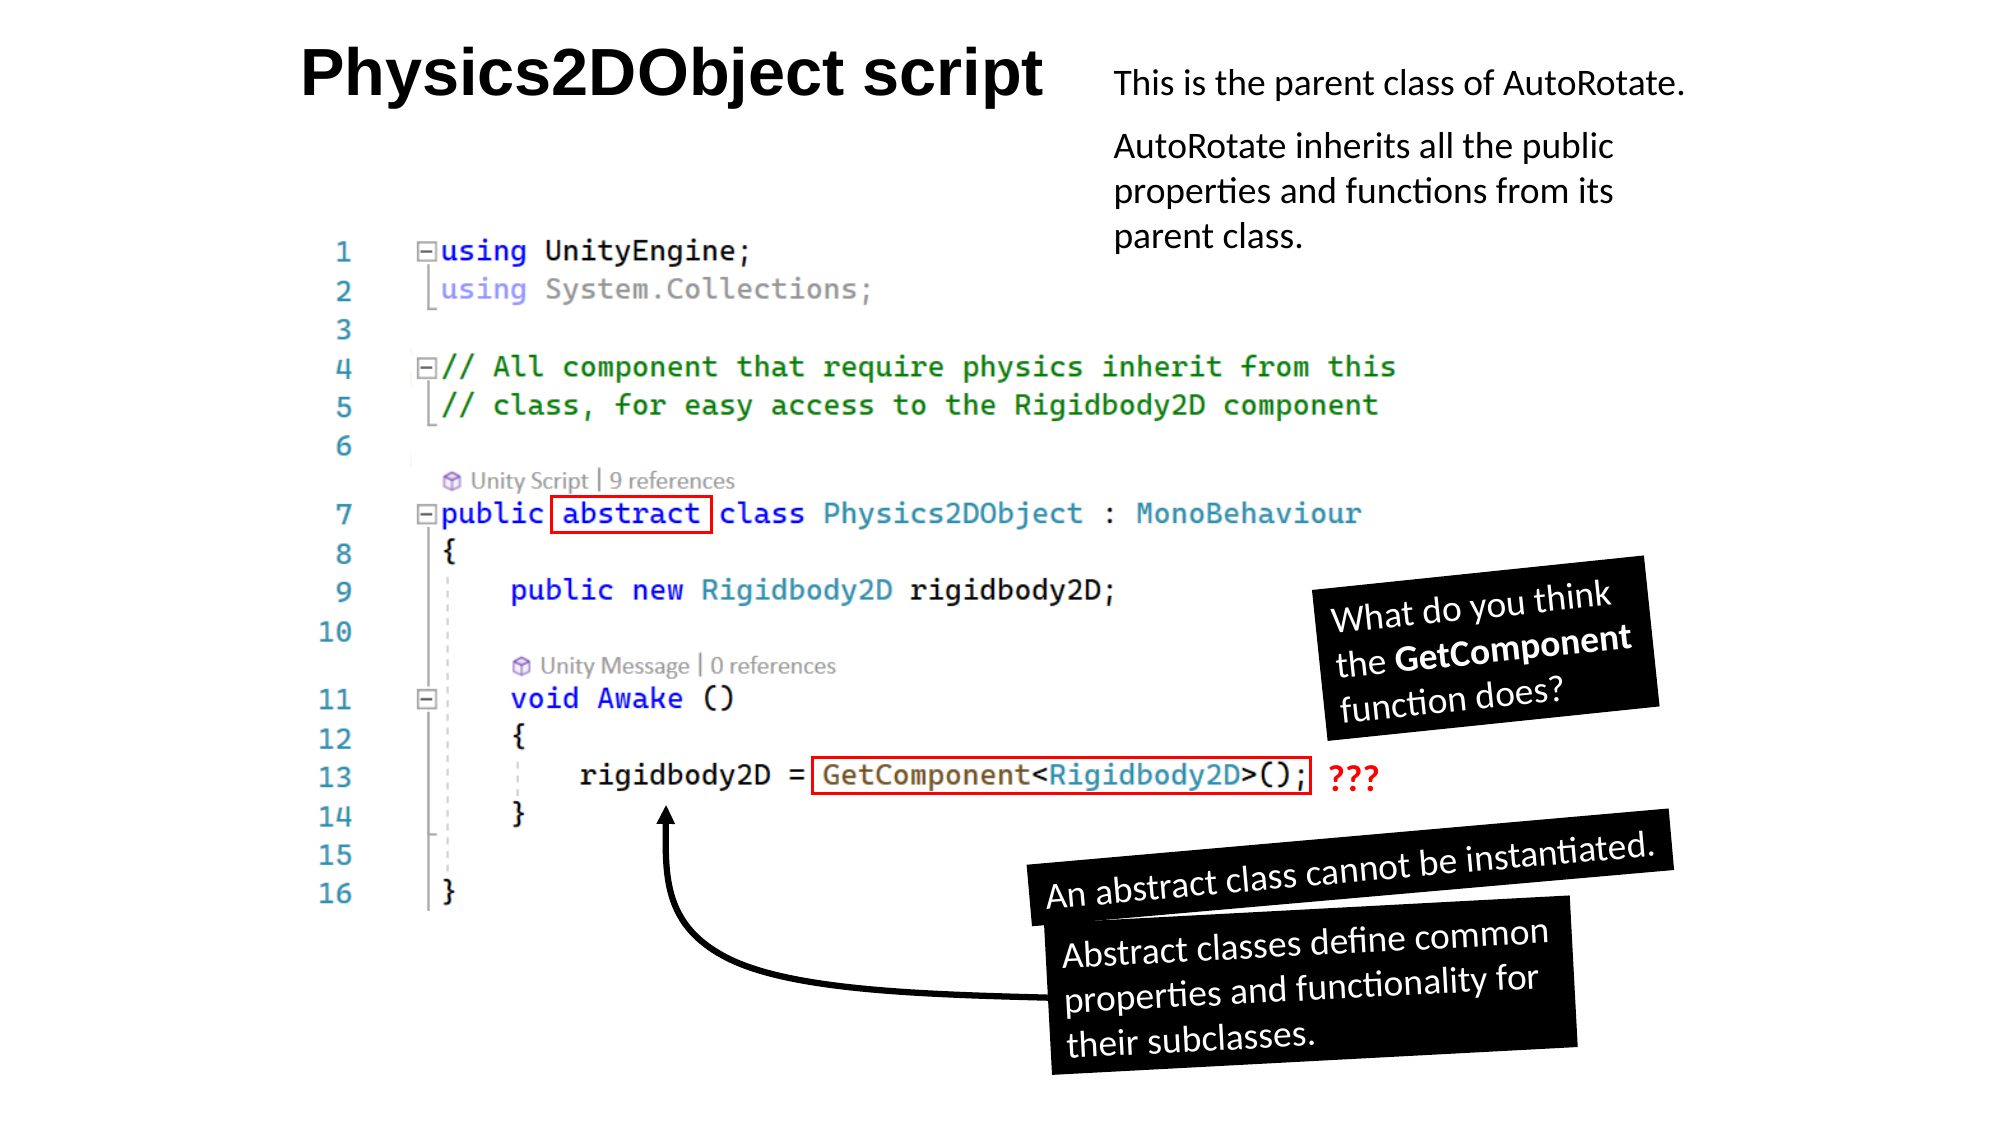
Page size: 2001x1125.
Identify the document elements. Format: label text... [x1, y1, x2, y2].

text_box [812, 746, 1409, 808]
picture [310, 235, 1415, 911]
text_box Physics2DObject script [285, 21, 1060, 116]
text_box This is the parent class of AutoRotate. [1098, 50, 1704, 111]
text_box An abstract class cannot be instantiated. [1574, 808, 1675, 879]
text_box AutoRotate inherits all the public properties and functions from its parent class. [1098, 113, 1704, 264]
text_box What do you think the GetComponent function does? [1415, 555, 1660, 732]
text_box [665, 805, 1574, 1062]
